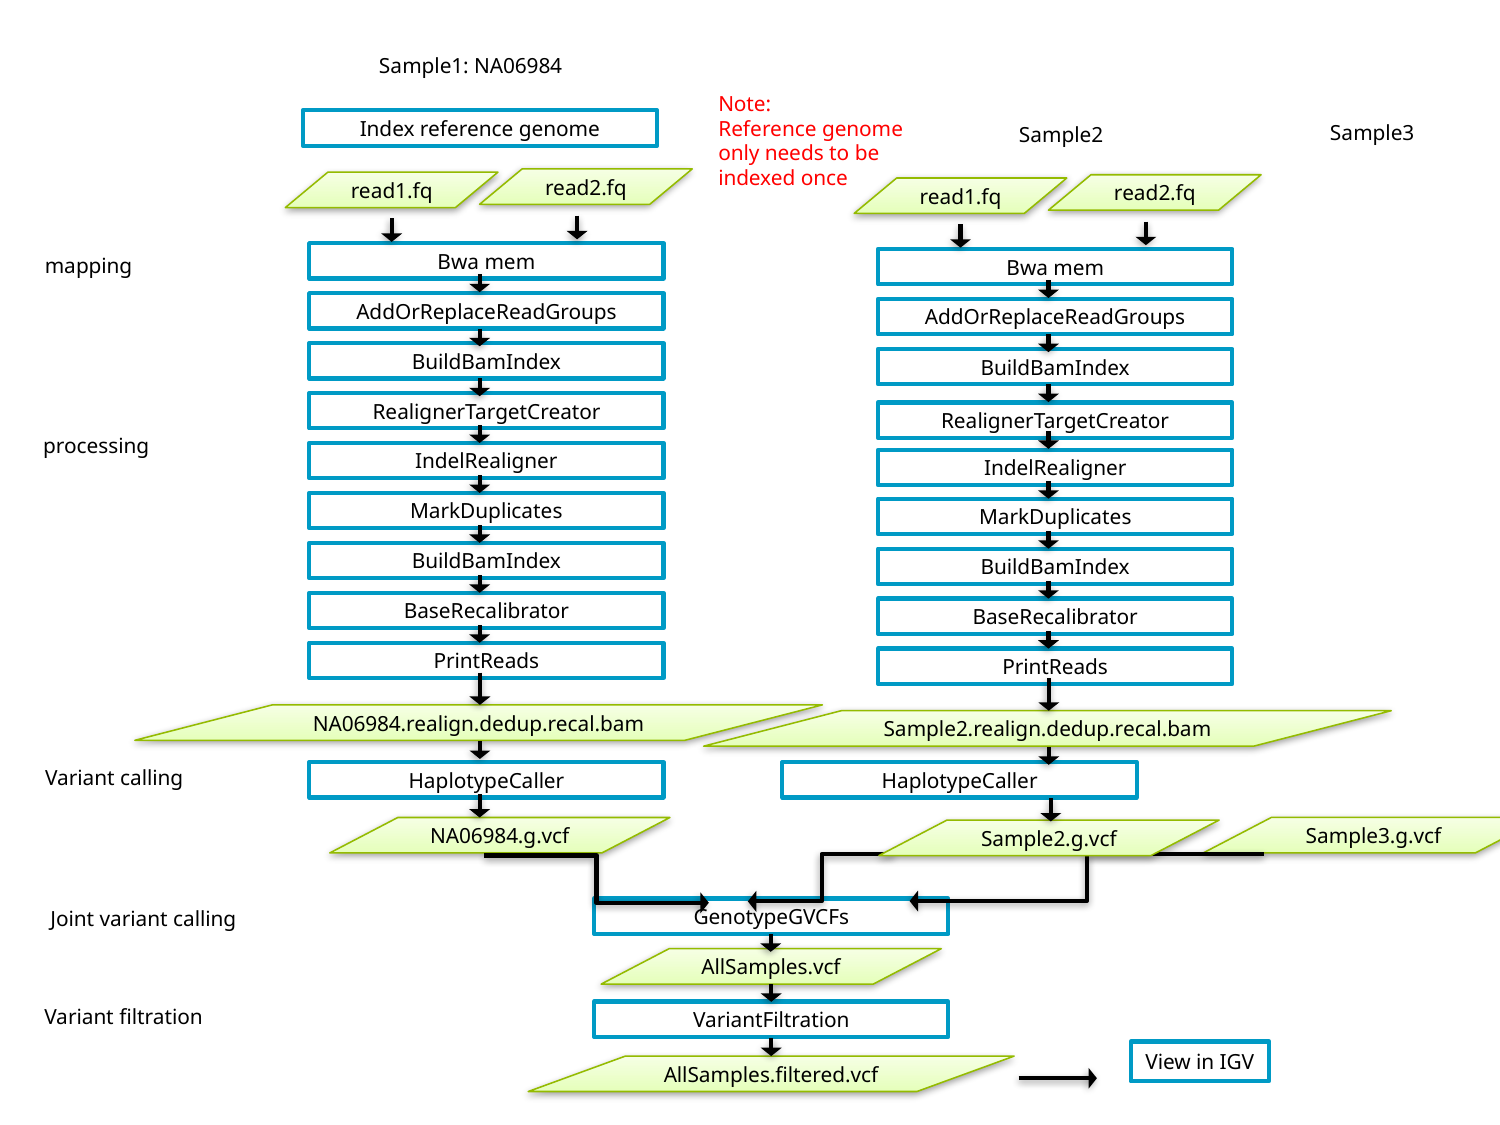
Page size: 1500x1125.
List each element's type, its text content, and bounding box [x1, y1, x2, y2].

text_box read2.fq [478, 168, 693, 206]
text_box BaseRecalibrator [307, 591, 666, 630]
text_box NA06984.g.vcf [625, 816, 671, 842]
text_box read1.fq [284, 171, 499, 209]
text_box MarkDuplicates [307, 491, 666, 530]
text_box NA06984.g.vcf [329, 816, 567, 854]
text_box BuildBamIndex [307, 341, 666, 381]
text_box Joint variant calling [35, 898, 252, 939]
text_box RealignerTargetCreator [307, 391, 666, 430]
text_box GenotypeGVCFs [625, 896, 792, 936]
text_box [797, 864, 846, 952]
text_box BuildBamIndex [307, 541, 666, 580]
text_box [1062, 864, 1111, 1055]
text_box PrintReads [307, 641, 666, 680]
text_box AddOrReplaceReadGroups [307, 291, 666, 331]
text_box VariantFiltration [592, 999, 950, 1039]
text_box NA06984.realign.dedup.recal.bam [134, 704, 698, 742]
text_box Sample3 [1315, 111, 1430, 152]
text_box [308, 215, 664, 279]
text_box View in IGV [1129, 1039, 1271, 1083]
text_box Variant calling [30, 757, 199, 797]
text_box AllSamples.vcf [625, 947, 943, 985]
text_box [572, 766, 621, 992]
text_box IndelRealigner [307, 441, 666, 480]
text_box Note: Reference genome only needs to be indexed once [703, 82, 959, 113]
text_box processing [28, 425, 165, 465]
text_box Sample3.g.vcf [1396, 816, 1500, 854]
text_box HaplotypeCaller [307, 760, 666, 800]
text_box Sample1: NA06984 [364, 45, 577, 86]
text_box Index reference genome [301, 108, 659, 148]
text_box AllSamples.filtered.vcf [527, 1055, 1015, 1093]
text_box Variant filtration [29, 996, 218, 1037]
text_box mapping [30, 245, 148, 285]
text_box GenotypeGVCFs [850, 896, 950, 936]
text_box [703, 113, 1392, 856]
